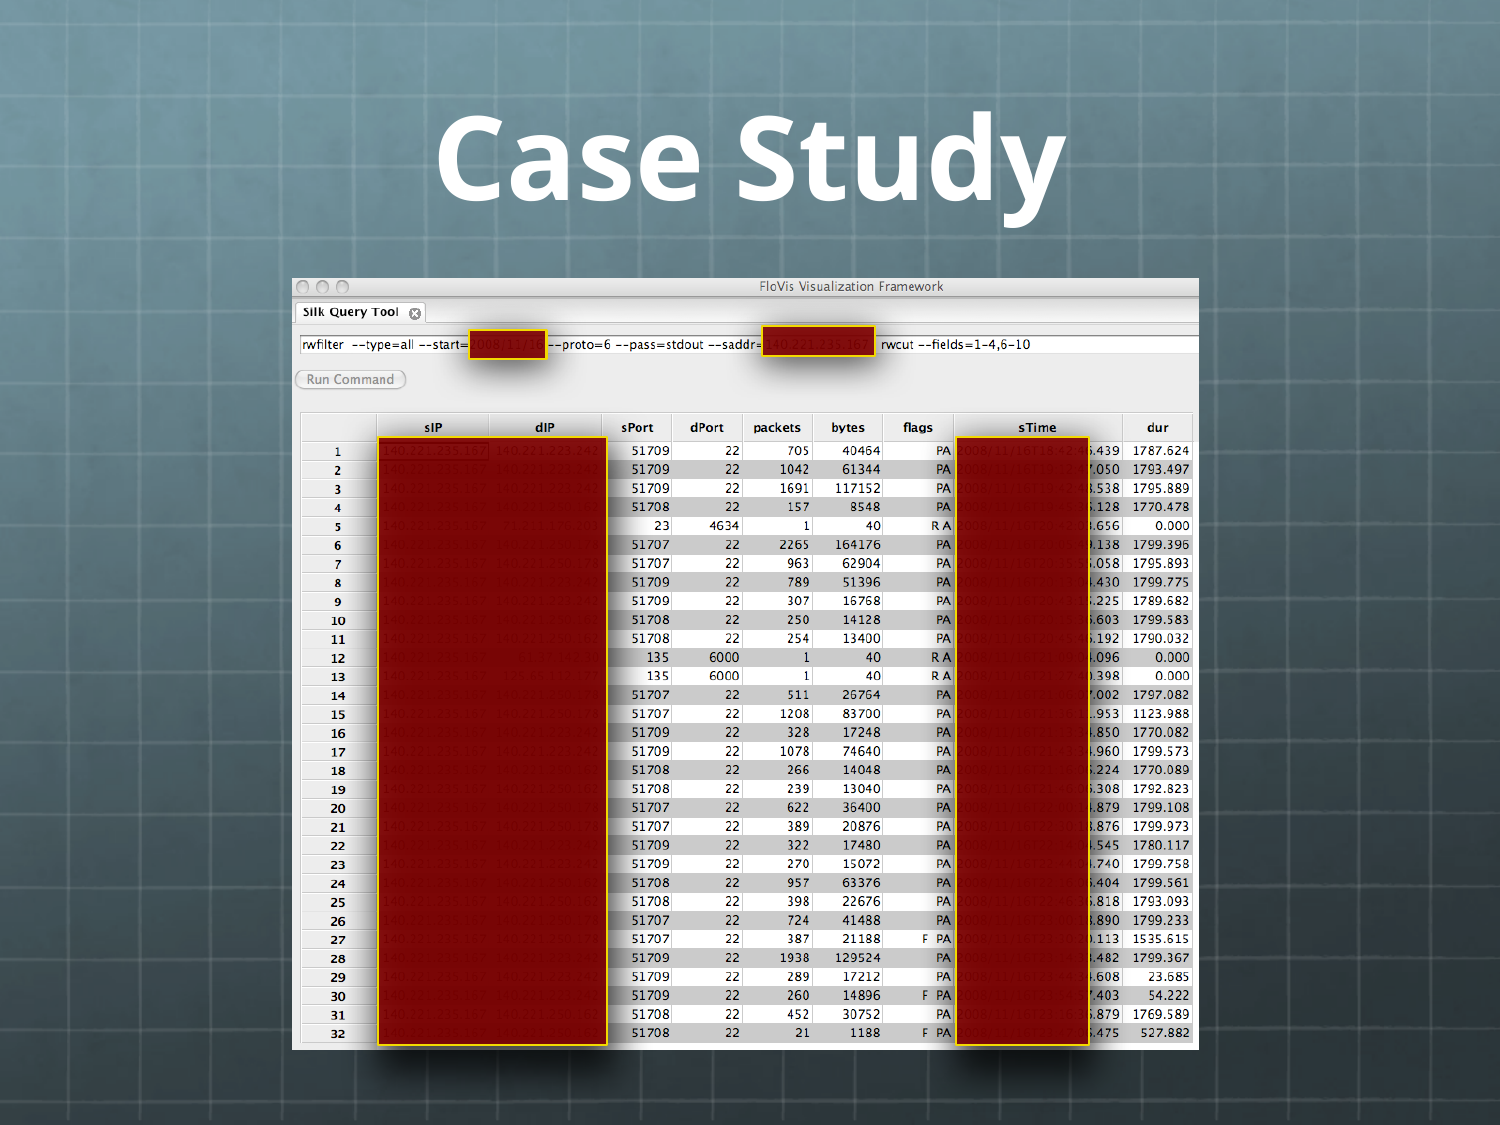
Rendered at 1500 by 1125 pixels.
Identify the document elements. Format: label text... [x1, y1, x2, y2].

picture [0, 0, 1500, 1125]
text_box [291, 278, 1200, 1051]
title Case Study [127, 17, 1372, 289]
